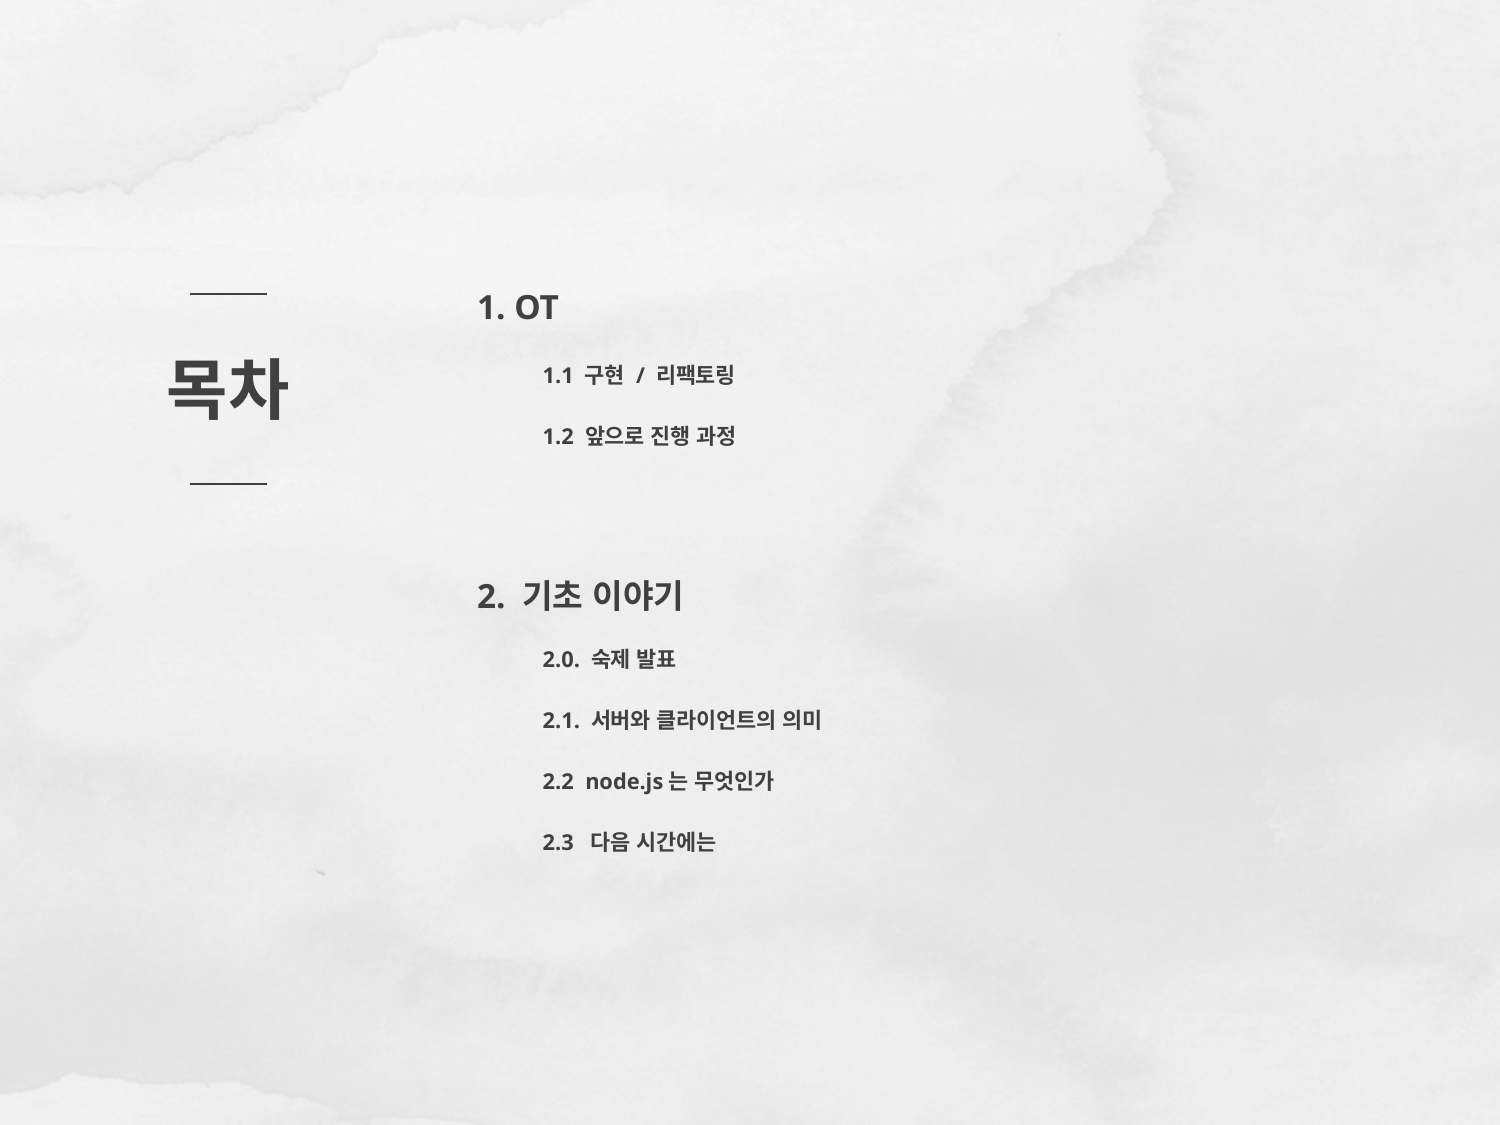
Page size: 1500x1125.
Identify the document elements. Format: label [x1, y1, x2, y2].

picture [0, 0, 1500, 1125]
text_box [143, 293, 314, 485]
